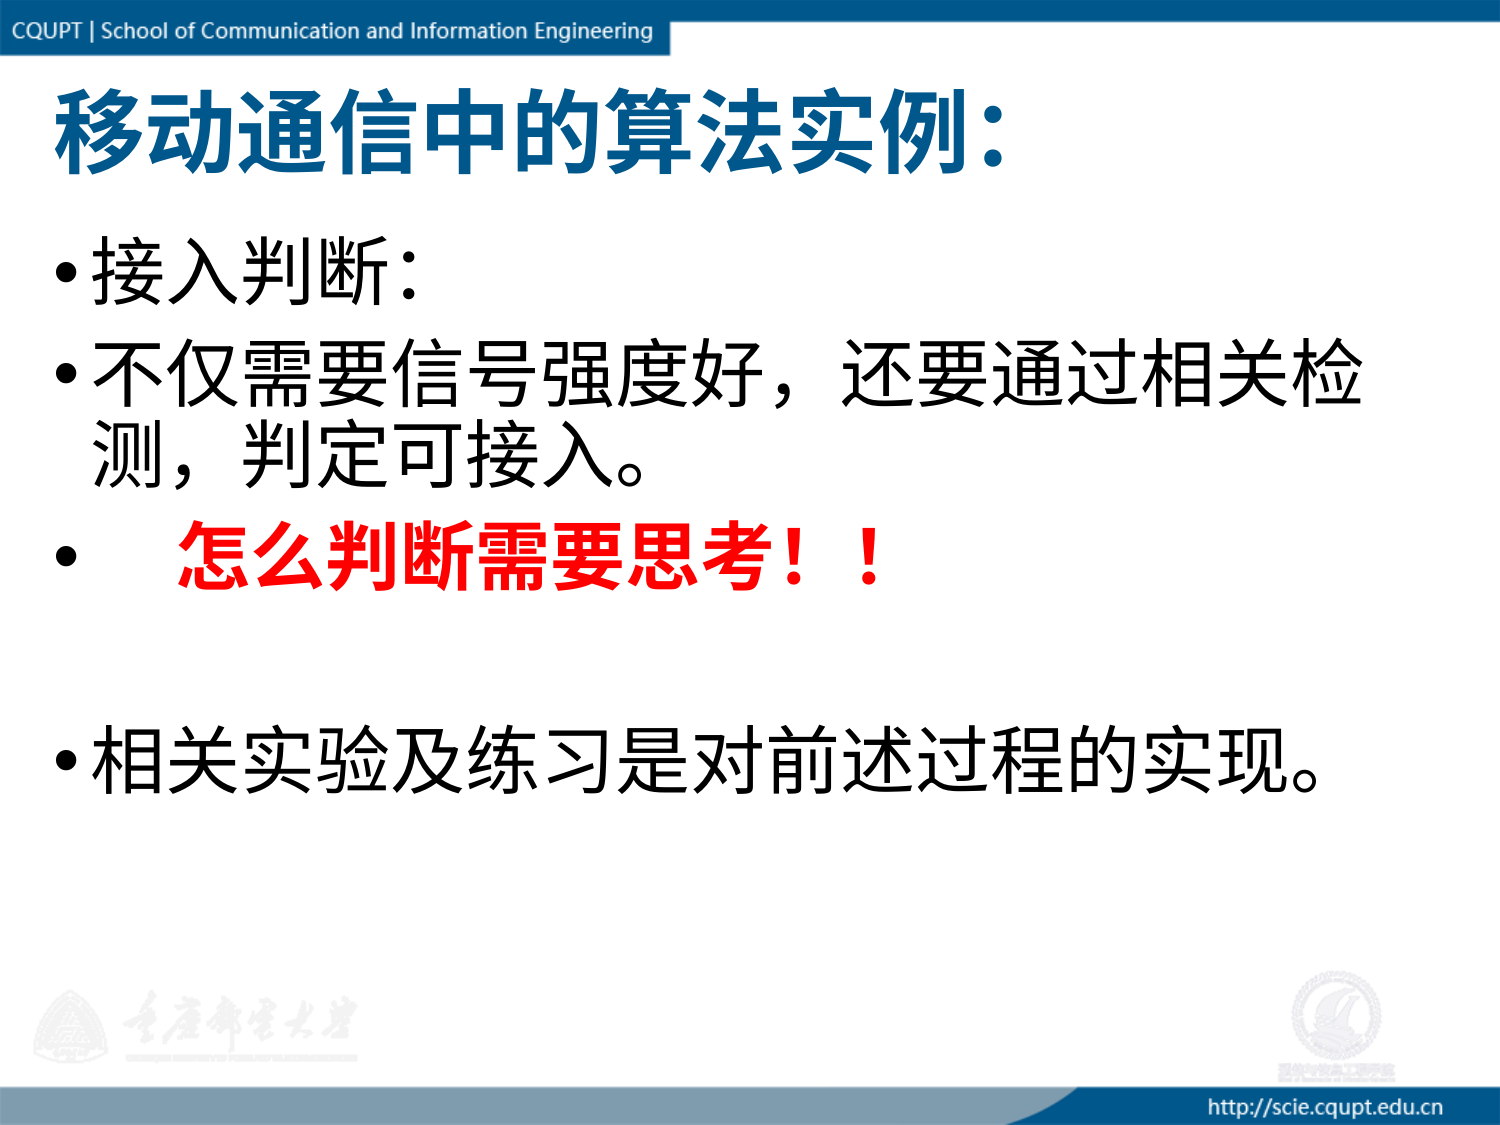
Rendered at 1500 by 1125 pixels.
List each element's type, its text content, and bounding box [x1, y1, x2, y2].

title 移动通信中的算法实例： [38, 59, 1417, 215]
list 接入判断： 不仅需要信号强度好，还要通过相关检测，判定可接入。 怎么判断需要思考！！ 相关实验及练习是对前述过程的实现。 [38, 227, 1417, 1080]
picture [0, 0, 1500, 1125]
